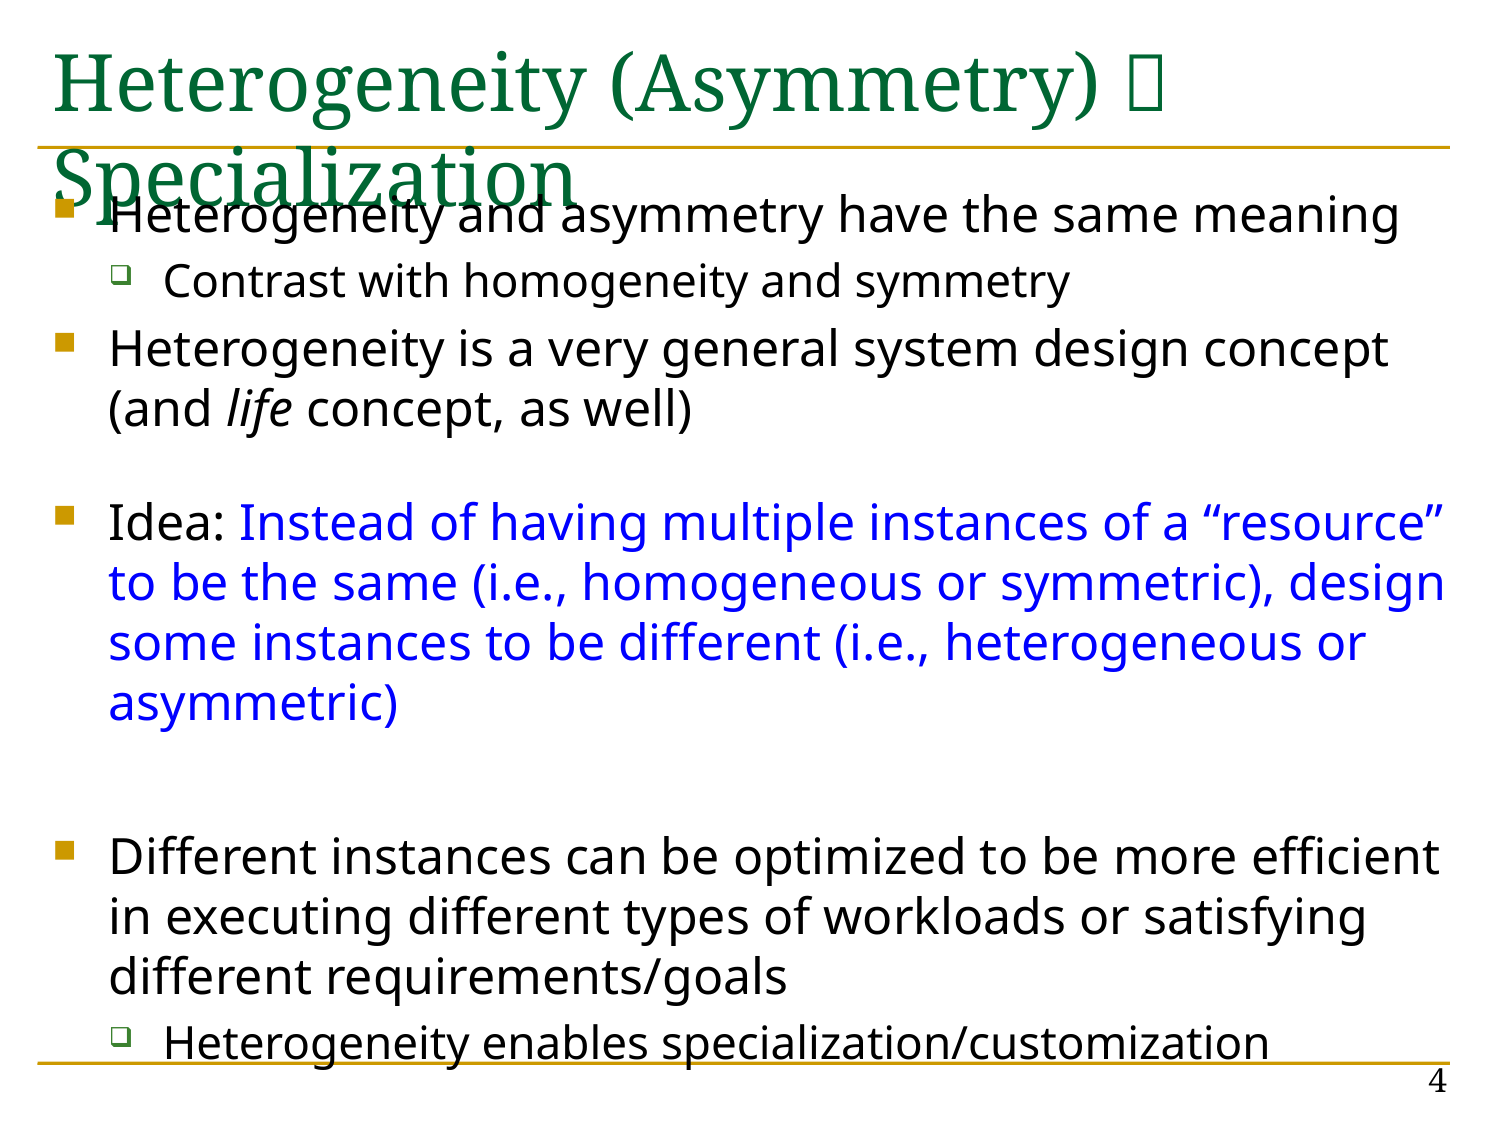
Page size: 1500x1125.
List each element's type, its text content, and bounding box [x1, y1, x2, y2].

list Heterogeneity and asymmetry have the same meaning Contrast with homogeneity and symmetry Heterogeneity is a very general system design concept (and life concept, as well) Idea: Instead of having multiple instances of a “resource” to be the same (i.e., homogeneous or symmetric), design some instances to be different (i.e., heterogeneous or asymmetric) Different instances can be optimized to be more efficient in executing different types of workloads or satisfying different requirements/goals Heterogeneity enables specialization/customization [37, 174, 1500, 1027]
title Heterogeneity (Asymmetry)  Specialization [37, 24, 1500, 174]
slide_number 4 [1111, 1036, 1462, 1112]
